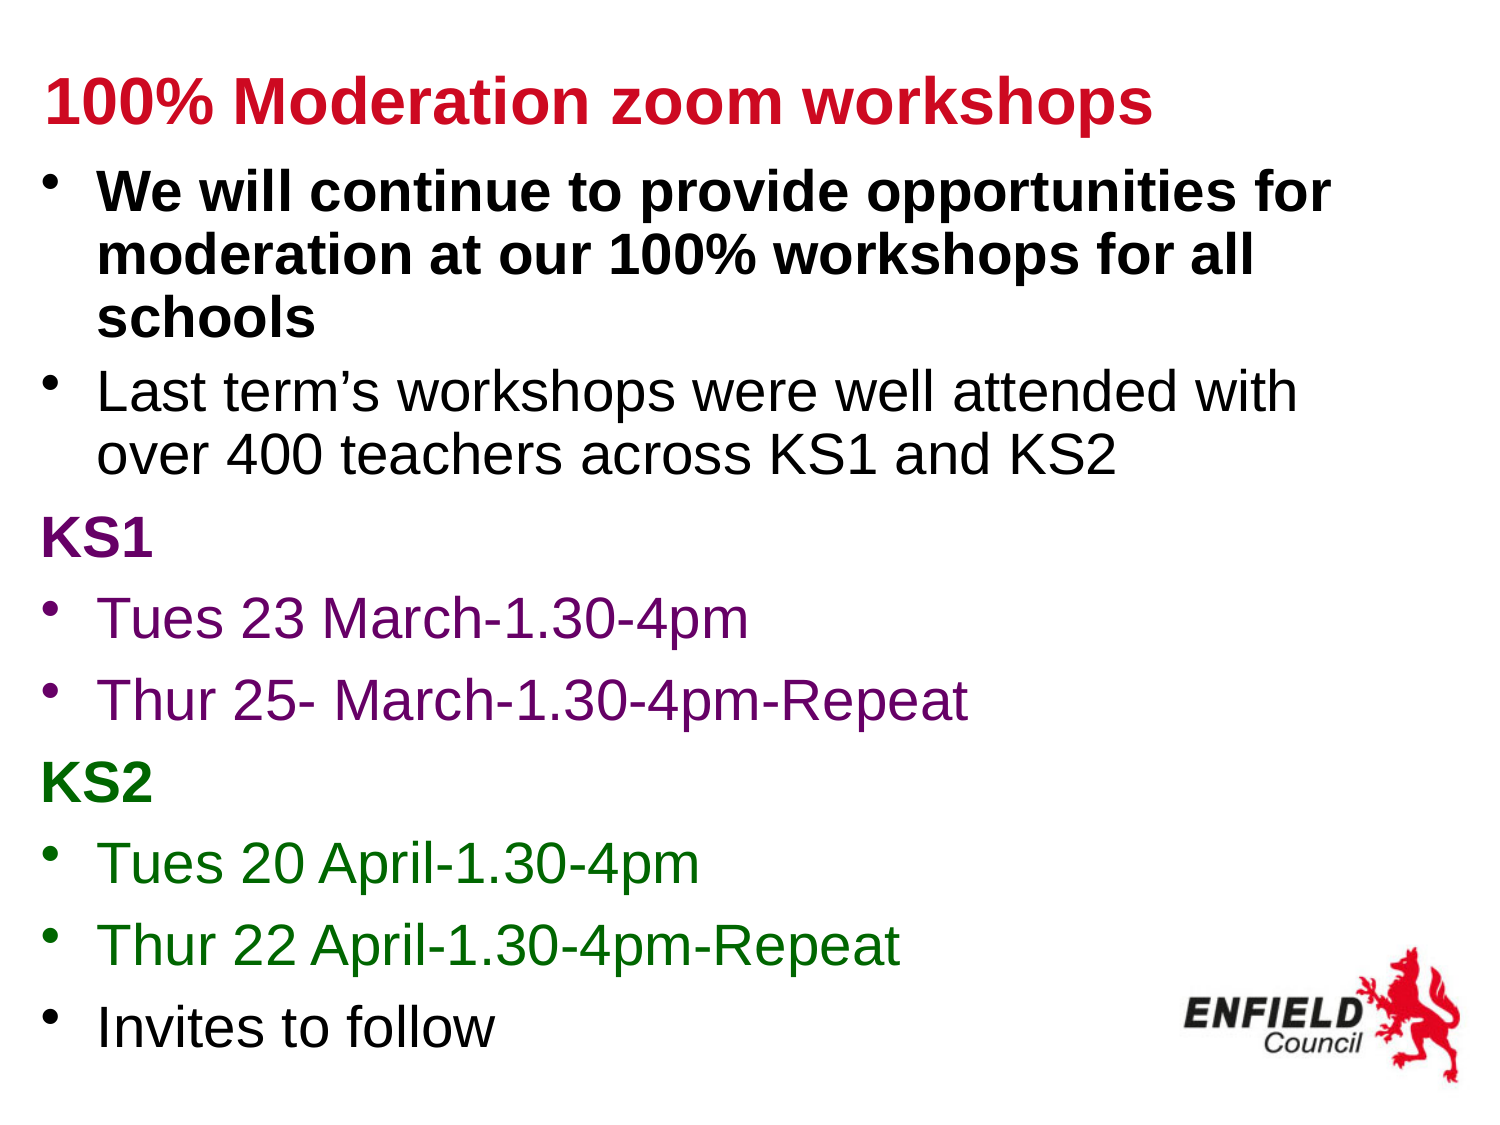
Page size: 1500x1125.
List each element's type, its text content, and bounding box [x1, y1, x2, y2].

list We will continue to provide opportunities for moderation at our 100% workshops for all schools Last term’s workshops were well attended with over 400 teachers across KS1 and KS2 KS1 Tues 23 March-1.30-4pm Thur 25- March-1.30-4pm-Repeat KS2 Tues 20 April-1.30-4pm Thur 22 April-1.30-4pm-Repeat Invites to follow [25, 153, 1426, 1068]
title 100% Moderation zoom workshops [29, 50, 1450, 161]
picture [1149, 924, 1500, 1118]
